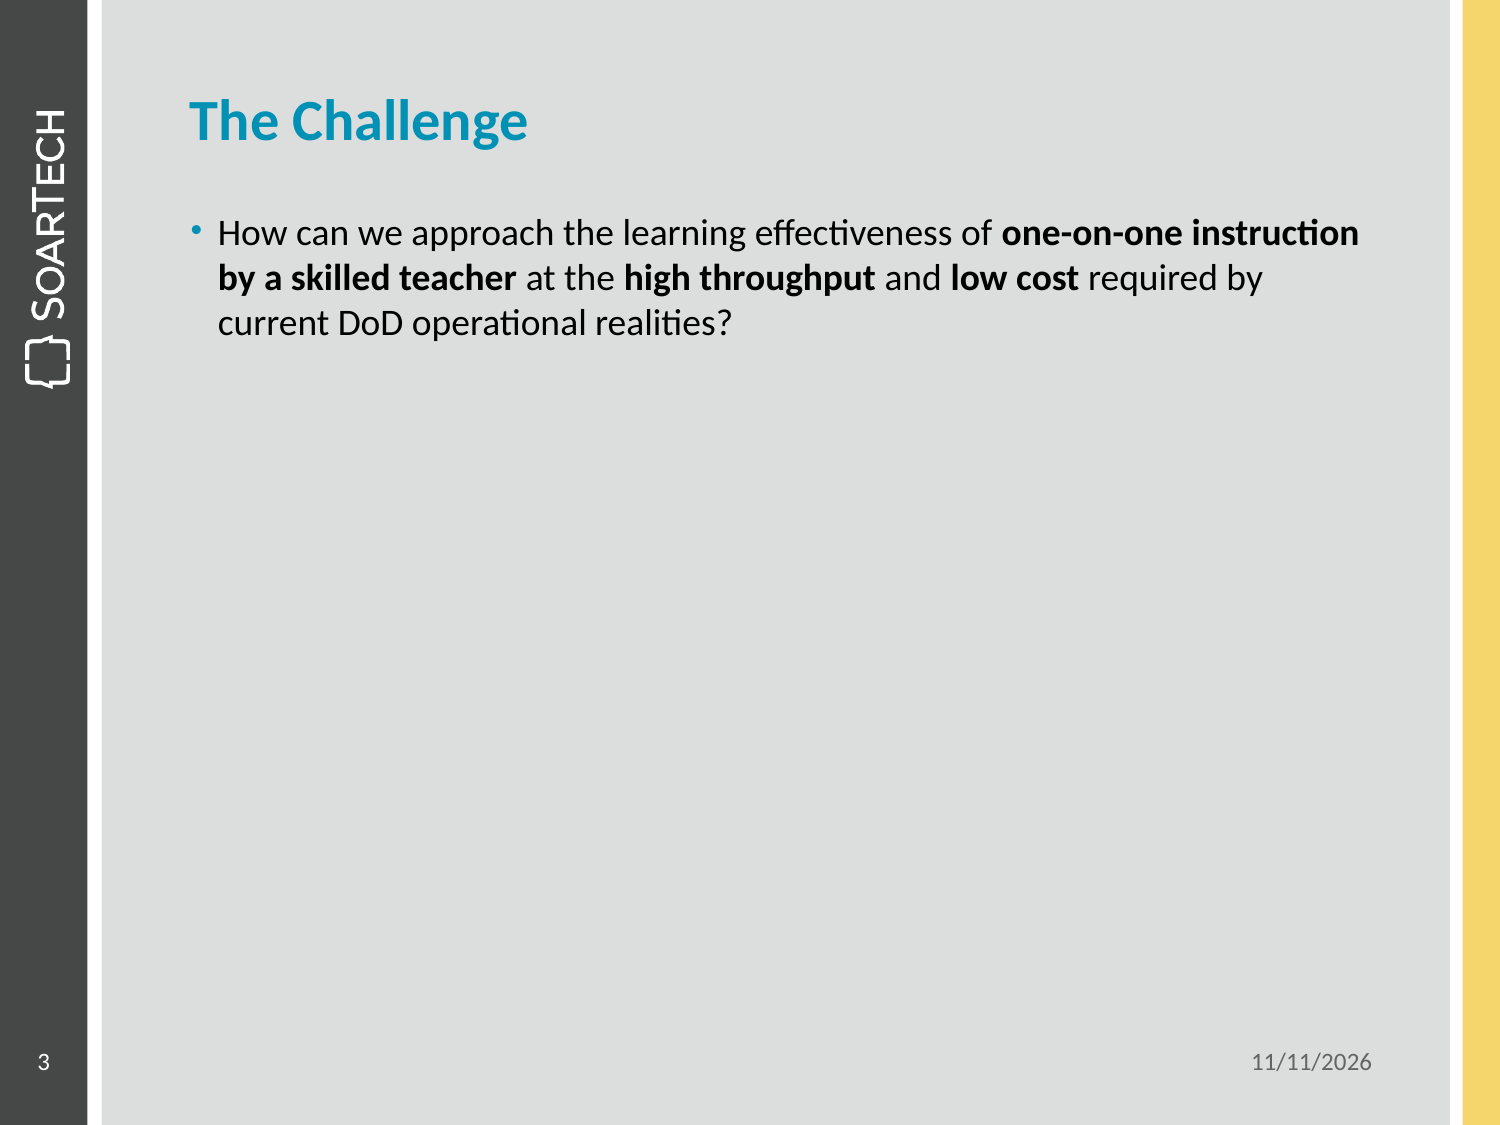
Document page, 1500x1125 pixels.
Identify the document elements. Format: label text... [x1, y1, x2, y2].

picture [25, 111, 70, 389]
list How can we approach the learning effectiveness of one-on-one instruction by a skilled teacher at the high throughput and low cost required by current DoD operational realities? [174, 199, 1388, 938]
slide_number 3 [0, 1037, 88, 1088]
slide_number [1174, 1037, 1388, 1088]
title The Challenge [174, 74, 1388, 176]
